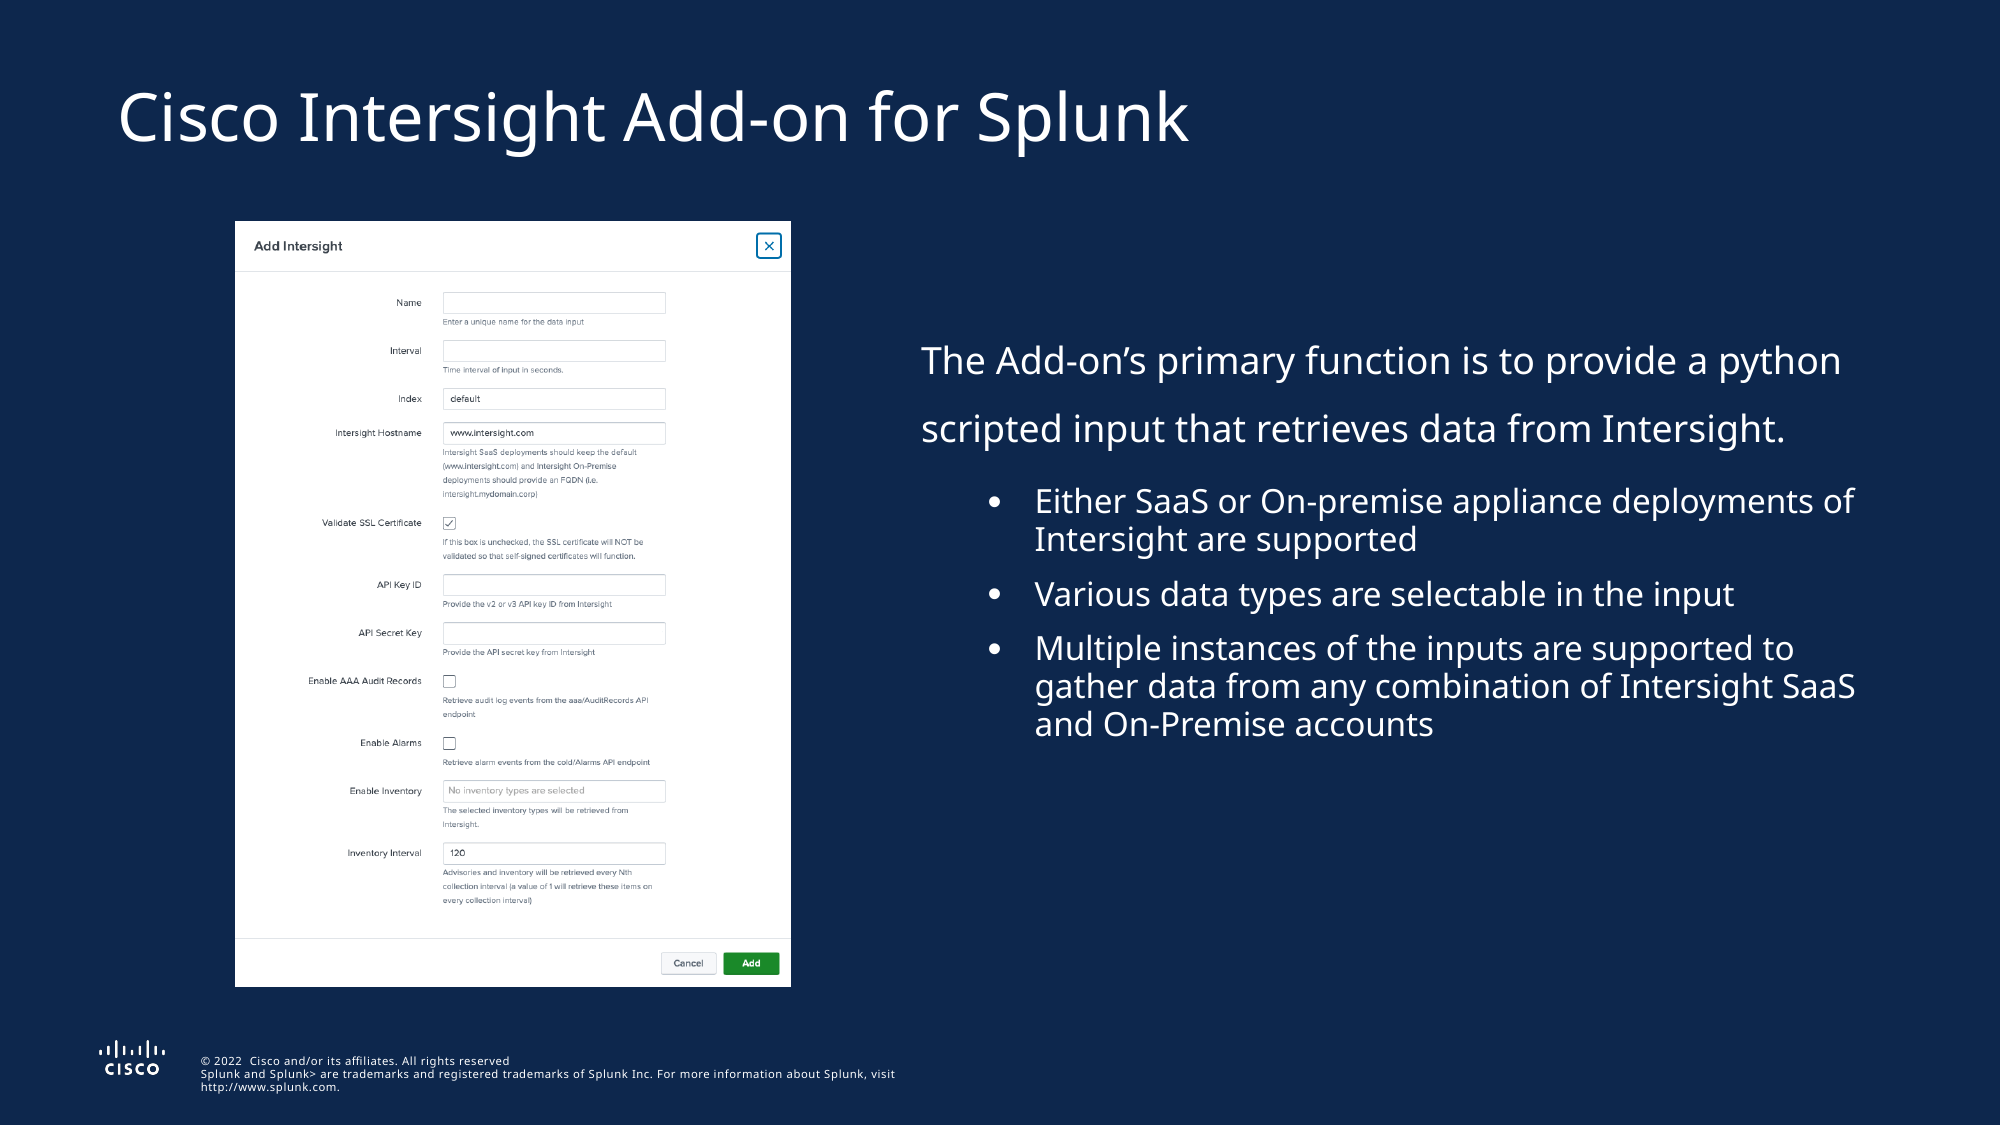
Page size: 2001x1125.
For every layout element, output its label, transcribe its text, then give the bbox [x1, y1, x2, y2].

picture [99, 1040, 165, 1075]
picture [235, 221, 791, 988]
list The Add-on’s primary function is to provide a python scripted input that retrieves data from Intersight. Either SaaS or On-premise appliance deployments of Intersight are supported Various data types are selectable in the input Multiple instances of the inputs are supported to gather data from any combination of Intersight SaaS and On-Premise accounts [921, 314, 1908, 882]
text_box Cisco Intersight Add-on for Splunk [102, 73, 1327, 153]
